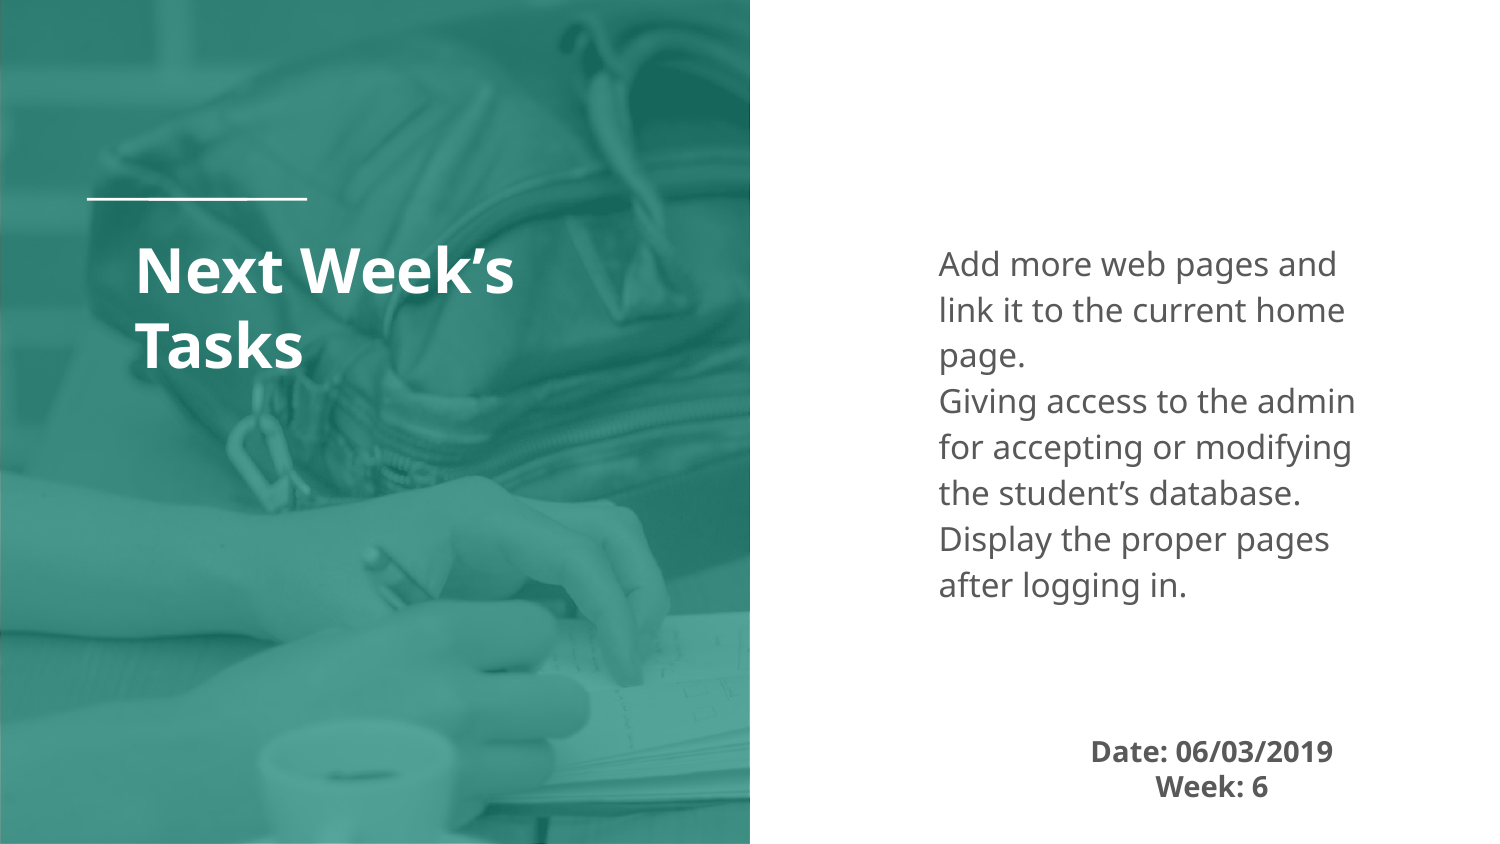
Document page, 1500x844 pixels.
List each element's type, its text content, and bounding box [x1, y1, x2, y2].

text_box Date: 06/03/2019 Week: 6 [1021, 718, 1403, 817]
title Next Week’s Tasks [119, 216, 662, 494]
list Add more web pages and link it to the current home page. Giving access to the admin for accepting or modifying the student’s database. Display the proper pages after logging in. [848, 221, 1403, 719]
